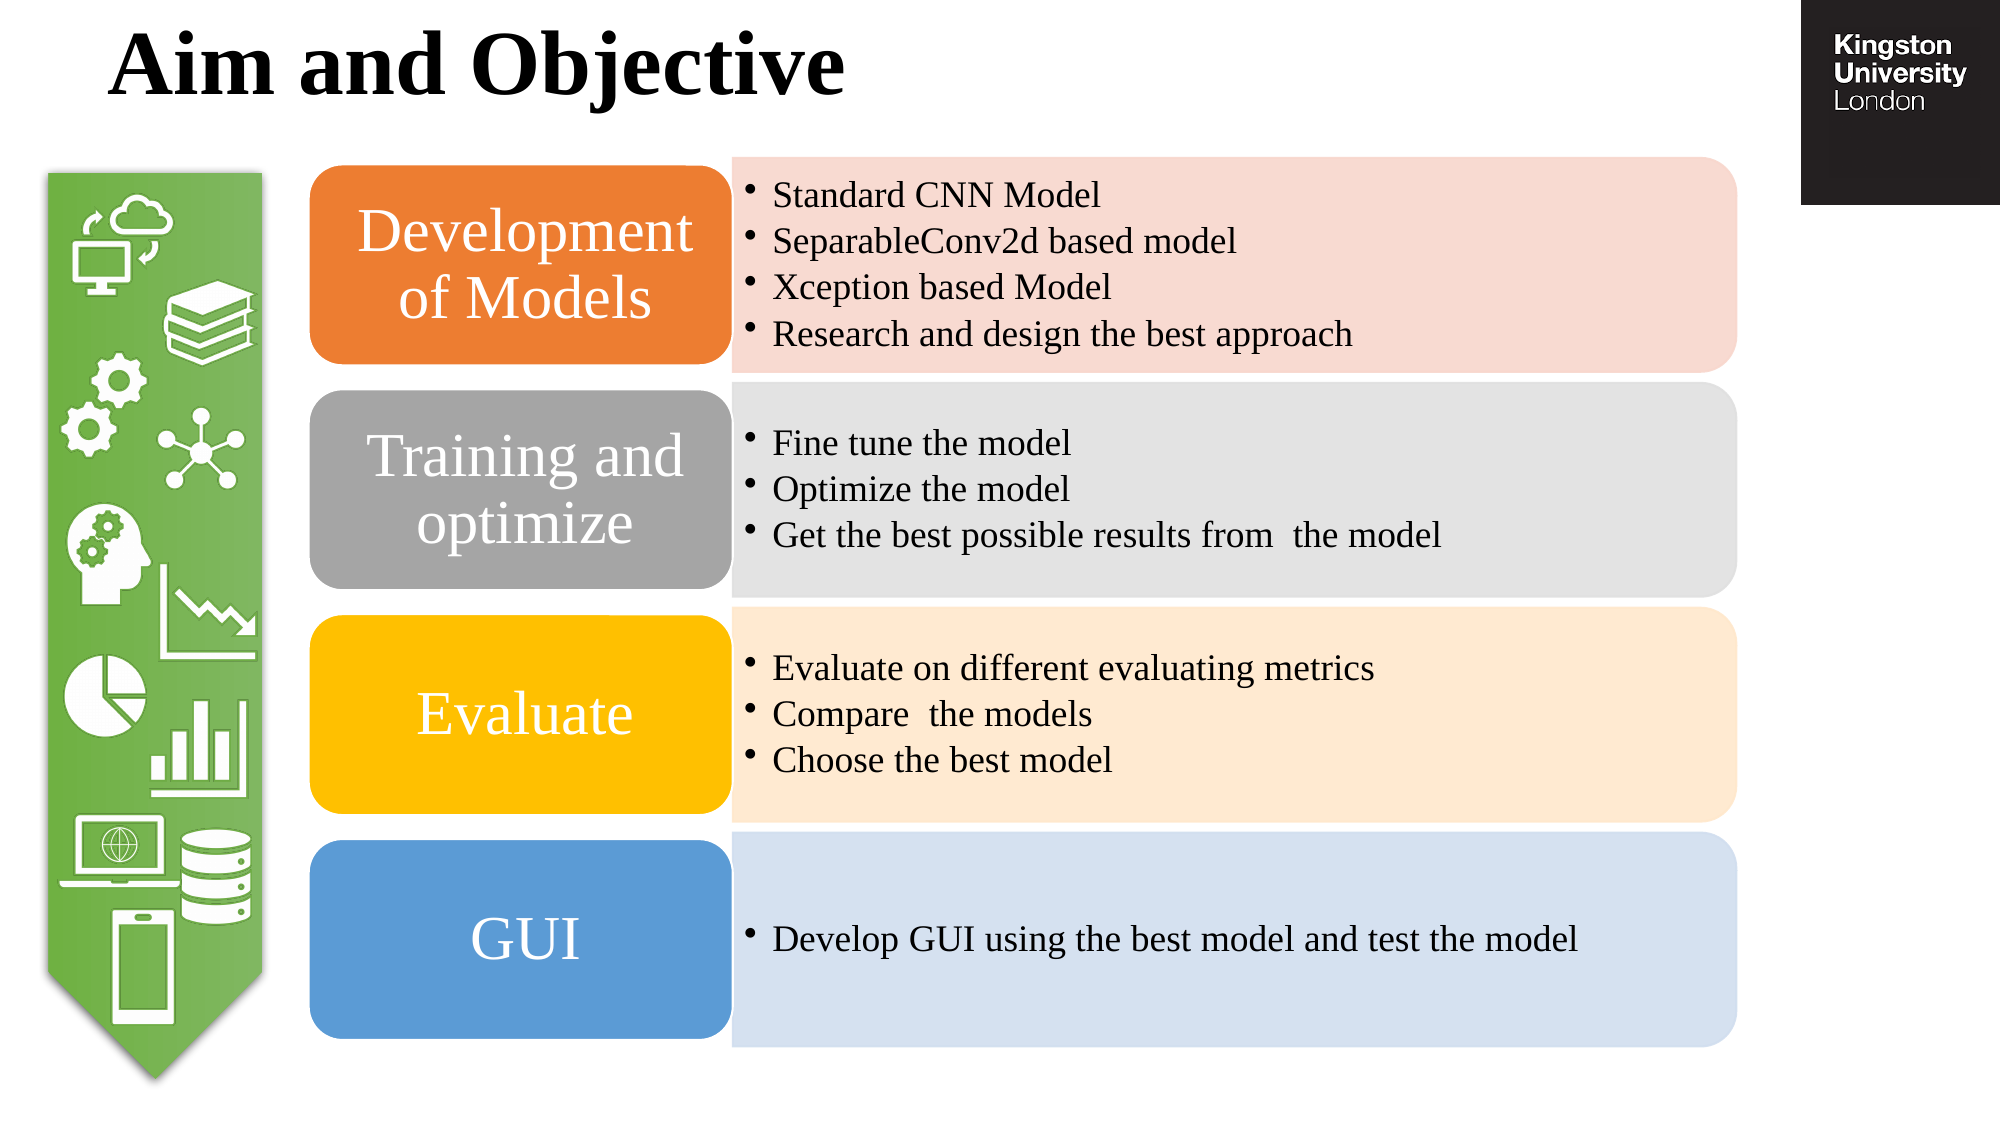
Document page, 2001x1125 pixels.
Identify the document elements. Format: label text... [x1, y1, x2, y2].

title Aim and Objective [92, 0, 1801, 131]
picture [1801, 0, 2000, 205]
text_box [308, 157, 1737, 1047]
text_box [40, 172, 276, 1079]
